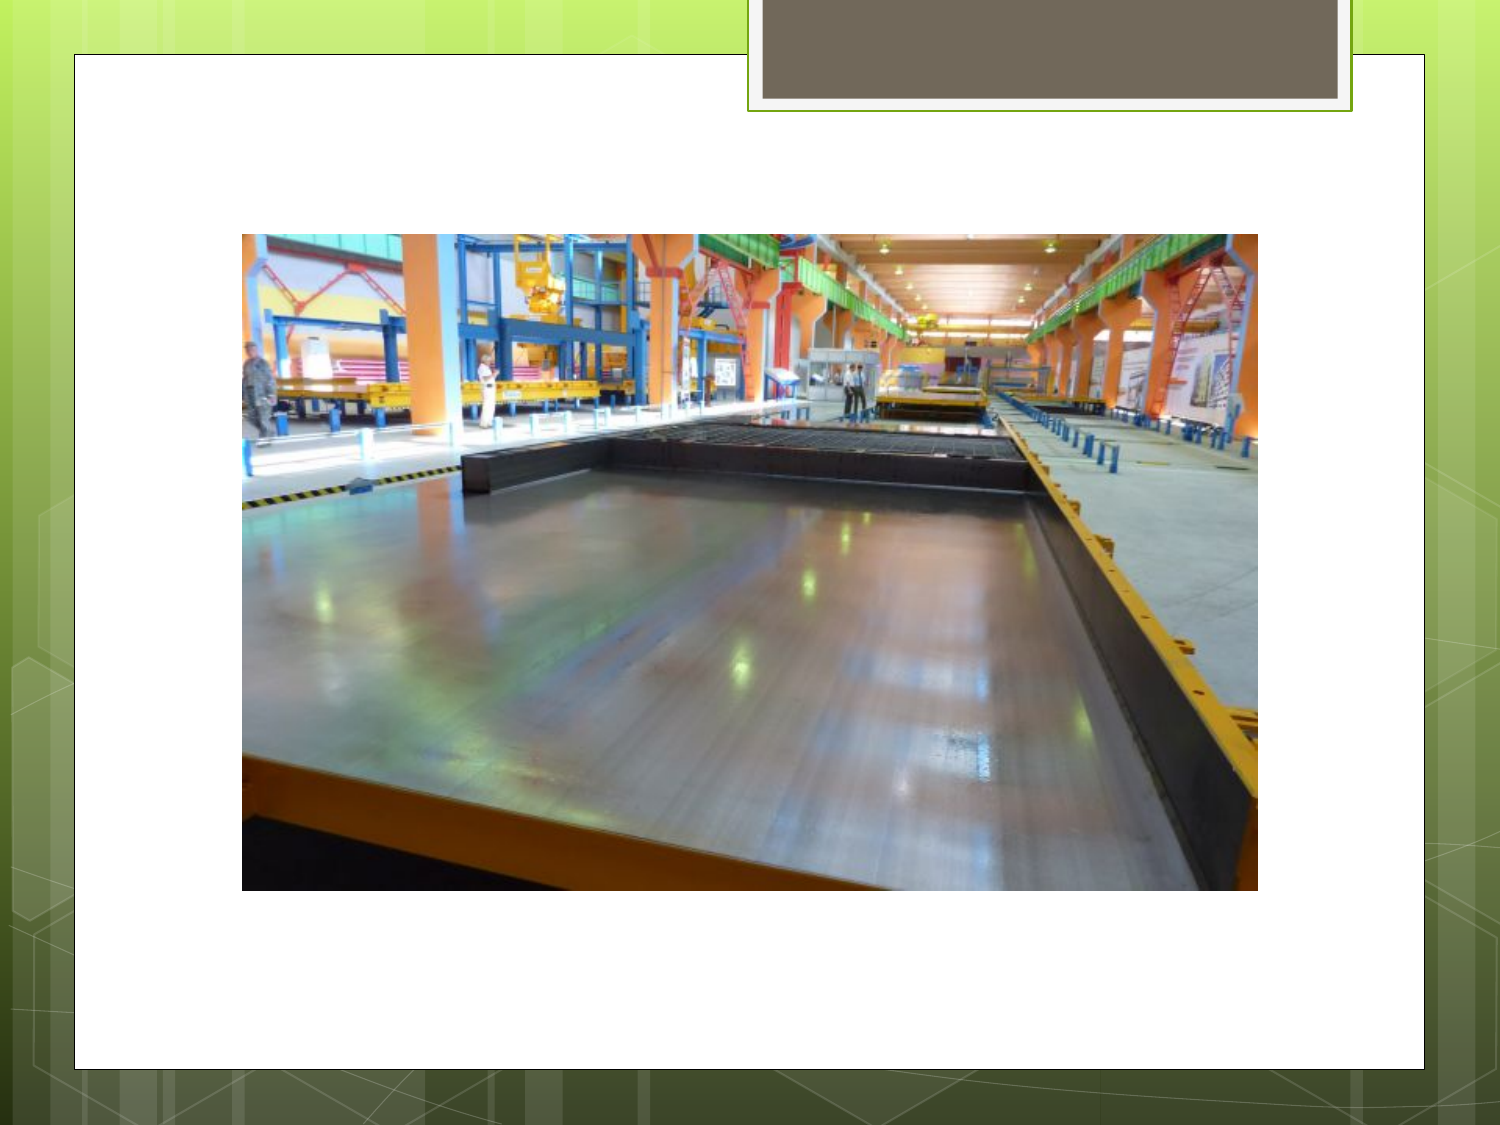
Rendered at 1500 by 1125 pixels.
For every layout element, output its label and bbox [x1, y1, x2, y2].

picture [241, 234, 1258, 891]
